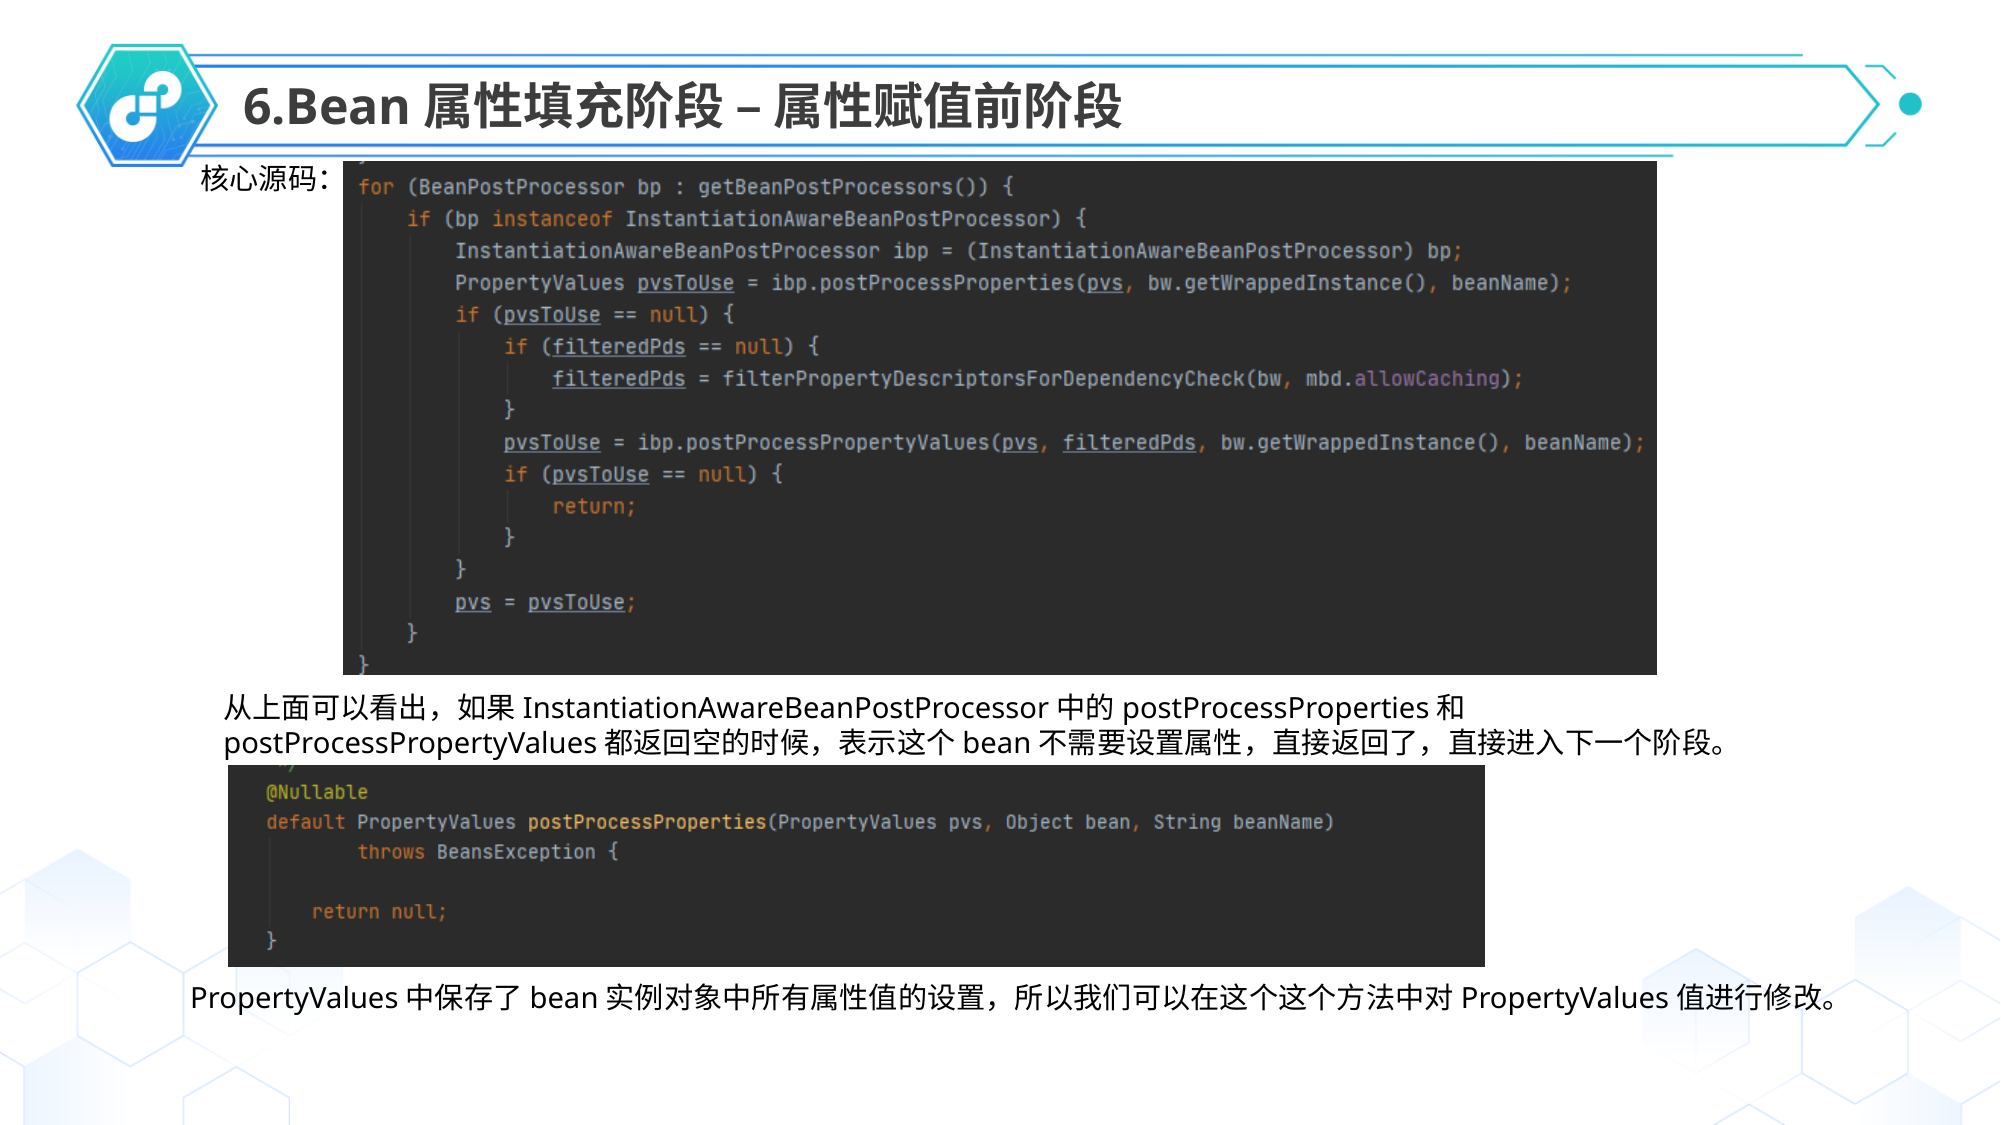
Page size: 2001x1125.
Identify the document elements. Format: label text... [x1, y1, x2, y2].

text_box 6.Bean属性填充阶段 – 属性赋值前阶段 [228, 67, 1542, 161]
text_box 从上面可以看出，如果InstantiationAwareBeanPostProcessor中的postProcessProperties和postProcessPropertyValues都返回空的时候，表示这个bean不需要设置属性，直接返回了，直接进入下一个阶段。 [208, 682, 1745, 767]
text_box PropertyValues中保存了bean实例对象中所有属性值的设置，所以我们可以在这个这个方法中对PropertyValues值进行修改。 [175, 971, 1867, 1022]
text_box 核心源码： [185, 153, 362, 203]
picture [0, 0, 2001, 1125]
